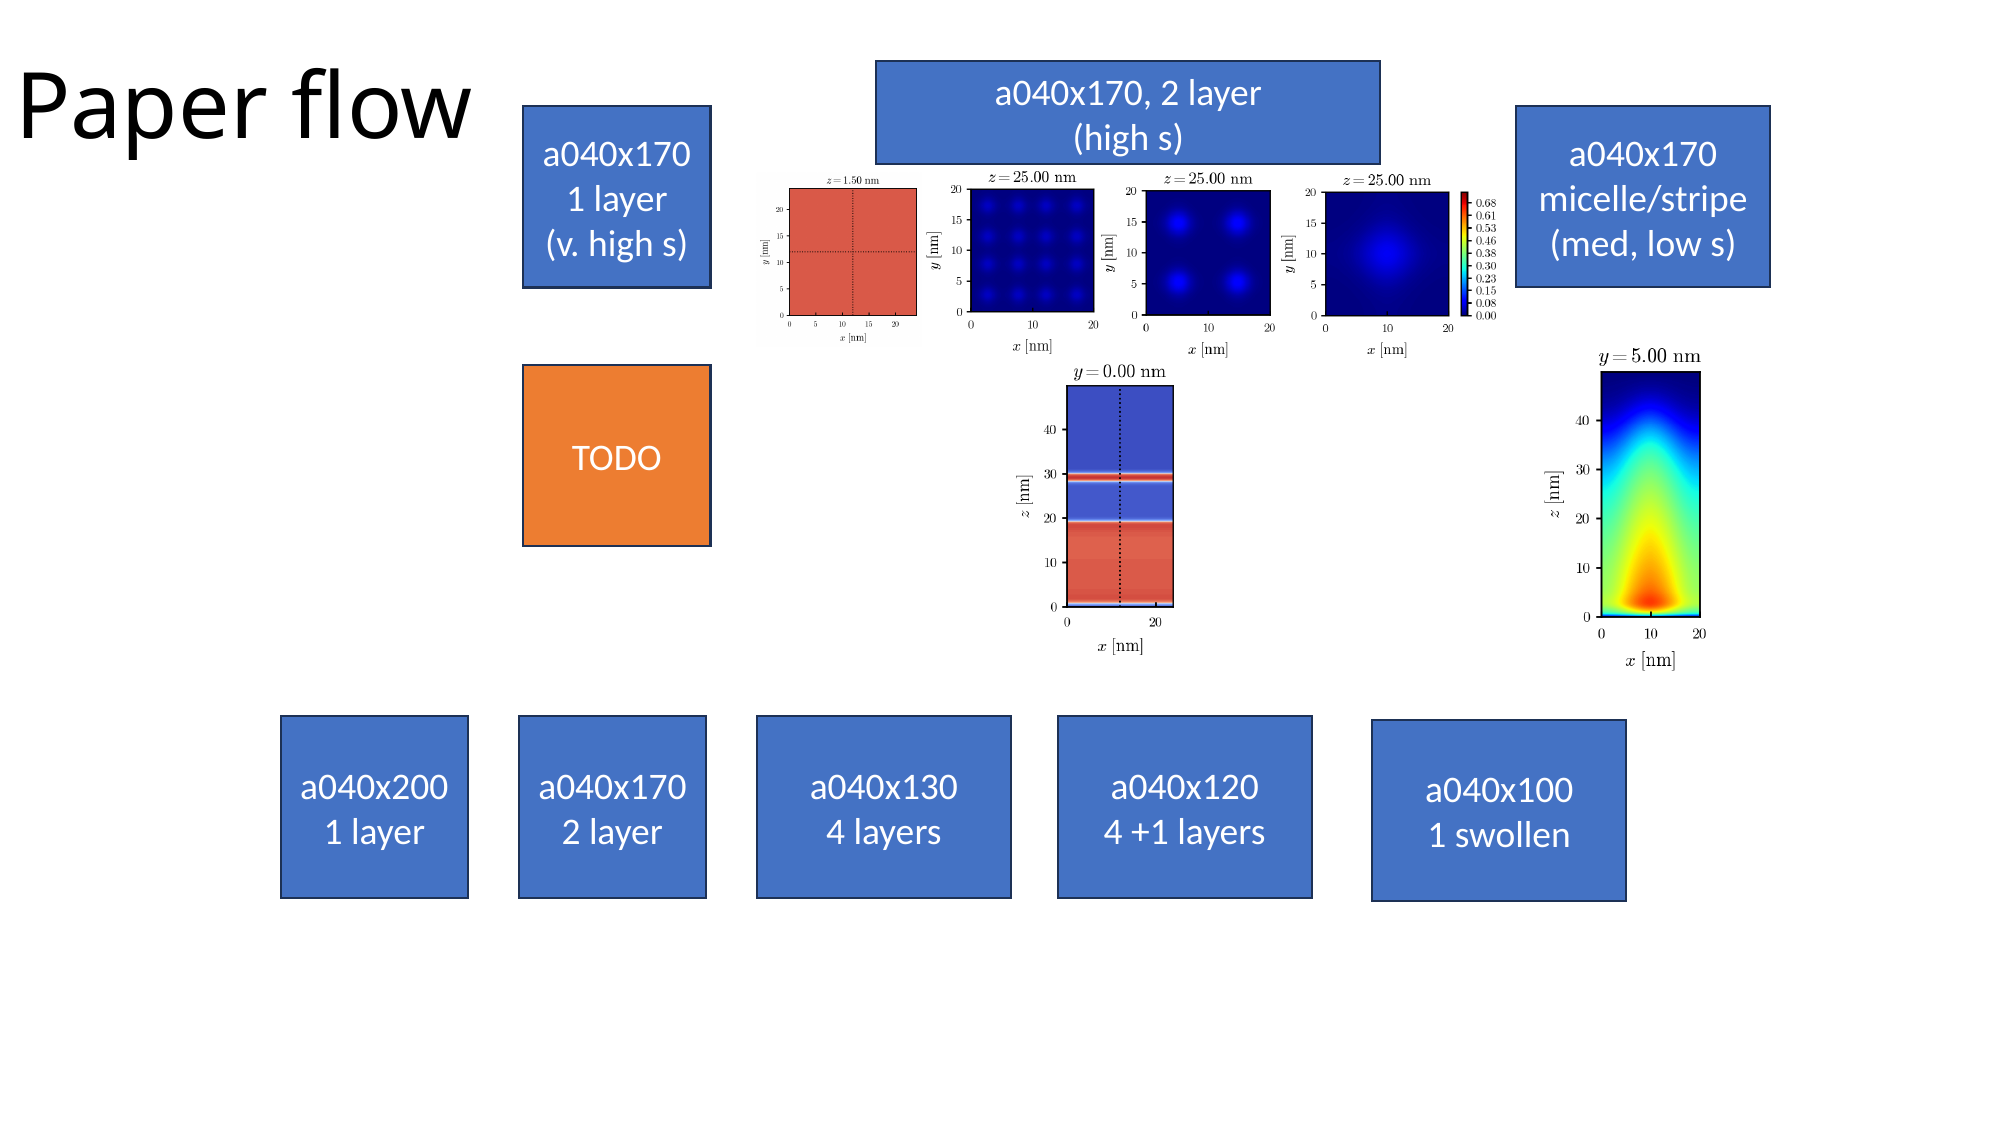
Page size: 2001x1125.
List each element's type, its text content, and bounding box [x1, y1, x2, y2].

title Paper flow [0, 0, 1725, 218]
text_box a040x120 4 +1 layers [1057, 715, 1313, 899]
text_box a040x170 2 layer [518, 715, 707, 899]
picture [1537, 340, 1715, 678]
text_box a040x170 1 layer (v. high s) [522, 105, 712, 289]
text_box TODO [522, 364, 712, 547]
picture [756, 166, 1501, 662]
text_box a040x170, 2 layer (high s) [875, 60, 1381, 165]
text_box a040x200 1 layer [280, 715, 469, 899]
text_box a040x130 4 layers [756, 715, 1012, 899]
text_box a040x100 1 swollen [1371, 719, 1627, 902]
text_box a040x170 micelle/stripe (med, low s) [1515, 105, 1771, 288]
